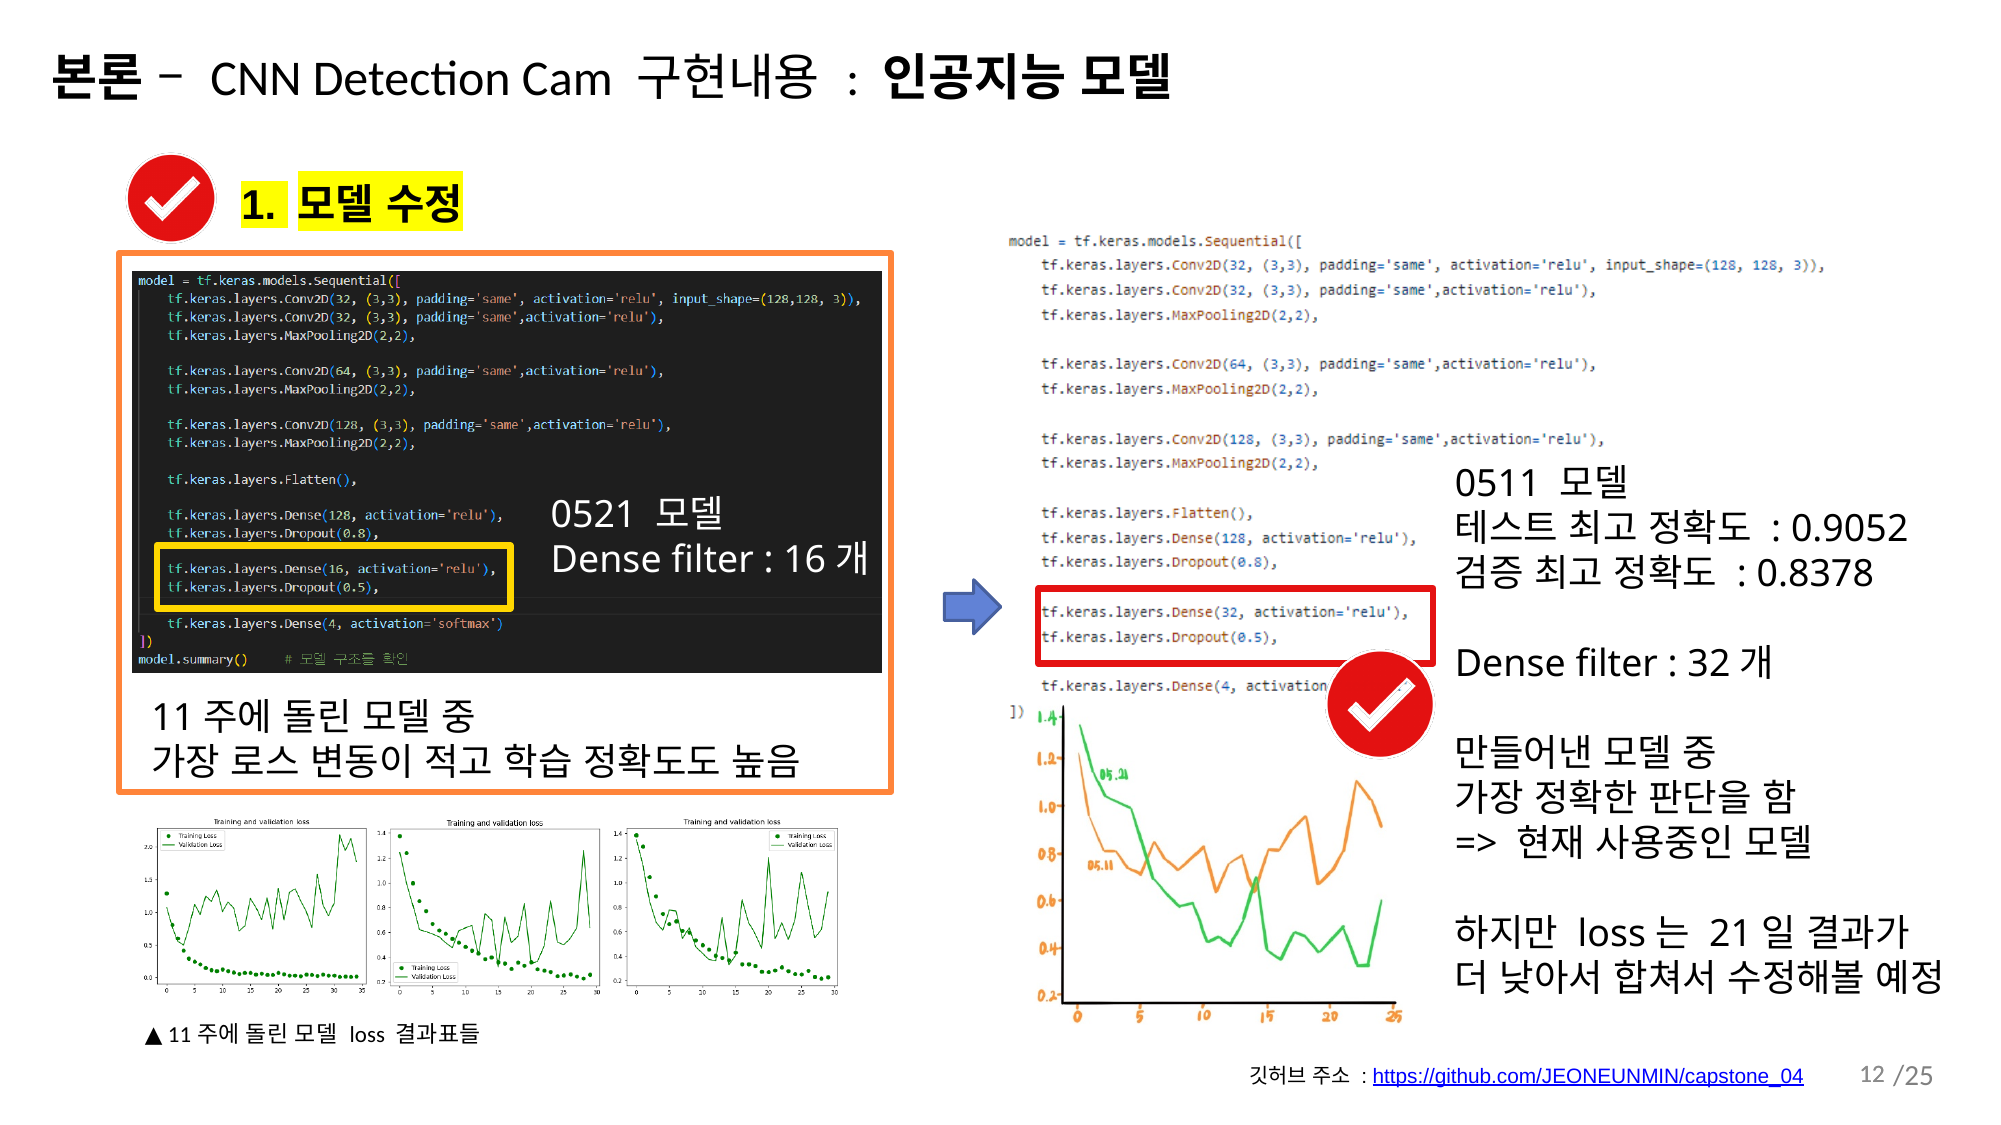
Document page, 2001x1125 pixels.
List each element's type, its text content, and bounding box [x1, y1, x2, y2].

picture [609, 815, 840, 999]
picture [132, 270, 882, 674]
text_box 본론 – CNN Detection Cam 구현내용 : 인공지능 모델 [36, 38, 1188, 114]
picture [141, 814, 372, 996]
text_box [942, 578, 994, 636]
text_box 1. 모델 수정 [231, 170, 516, 235]
text_box ▲ 11주에 돌린 모델 loss 결과표들 [130, 1012, 496, 1055]
picture [115, 141, 228, 254]
text_box 12 [1433, 1042, 1900, 1103]
text_box 0511 모델 테스트 최고 정확도 : 0.9052 검증 최고 정확도 : 0.8378 Dense filter : 32개 만들어낸 모델 중 가장 정확한 판단을 함 => 현재 사용중인 모델 하지만 loss는 21일 결과가 더 낮아서 합쳐서 수정해볼 예정 [1440, 451, 1961, 1007]
text_box 깃허브 주소 : https://github.com/JEONEUNMIN/capstone_04 [1235, 1054, 1433, 1095]
picture [1000, 228, 1825, 1030]
text_box [118, 253, 892, 792]
picture [374, 813, 605, 998]
